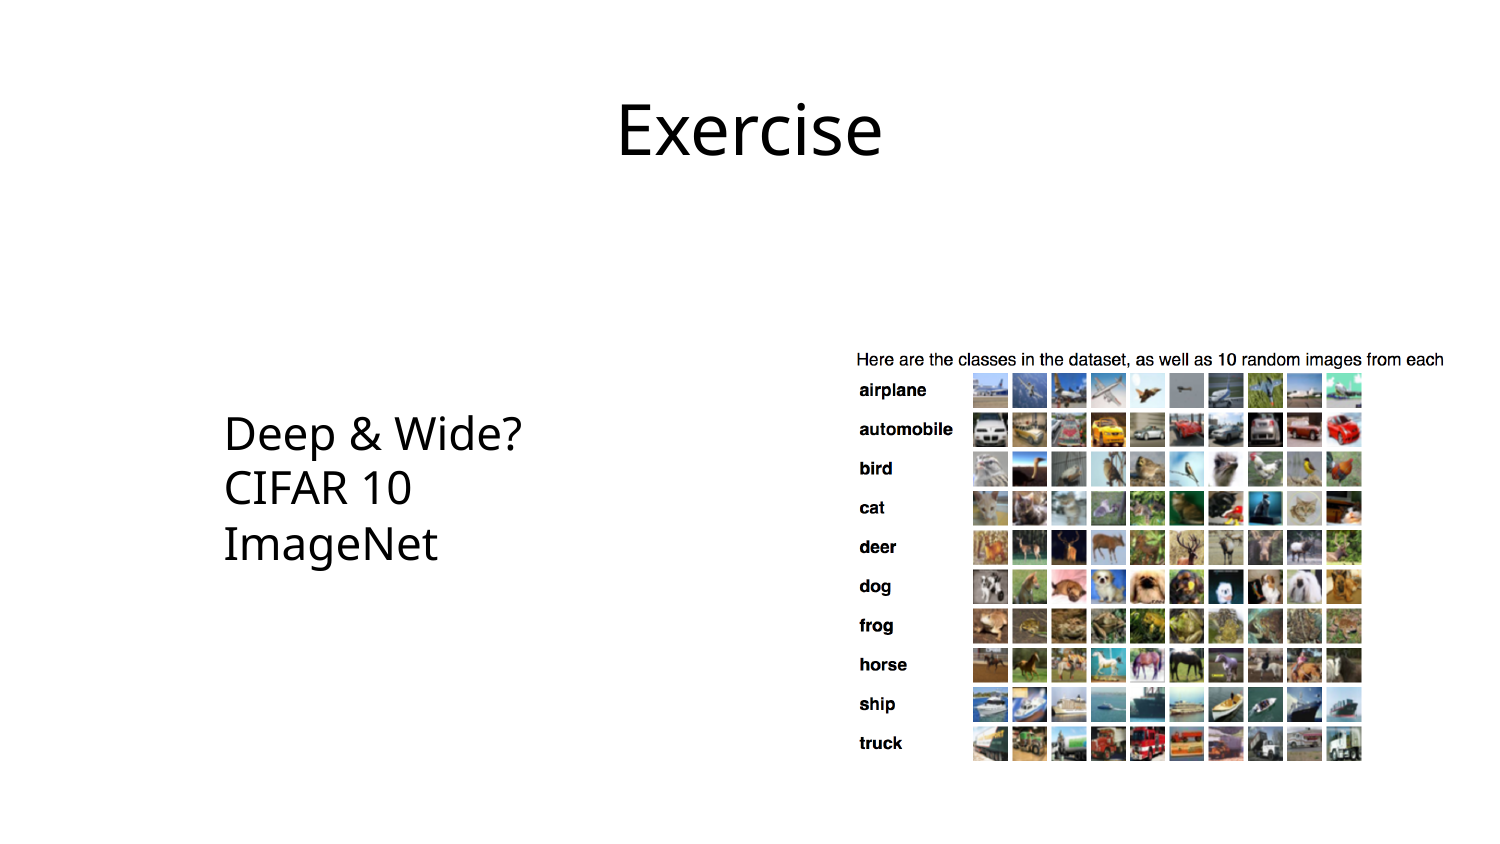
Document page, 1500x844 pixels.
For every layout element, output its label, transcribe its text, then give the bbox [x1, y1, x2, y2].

list Deep & Wide? CIFAR 10 ImageNet [203, 239, 1471, 734]
picture [855, 351, 1445, 763]
title Exercise [0, 21, 1500, 233]
